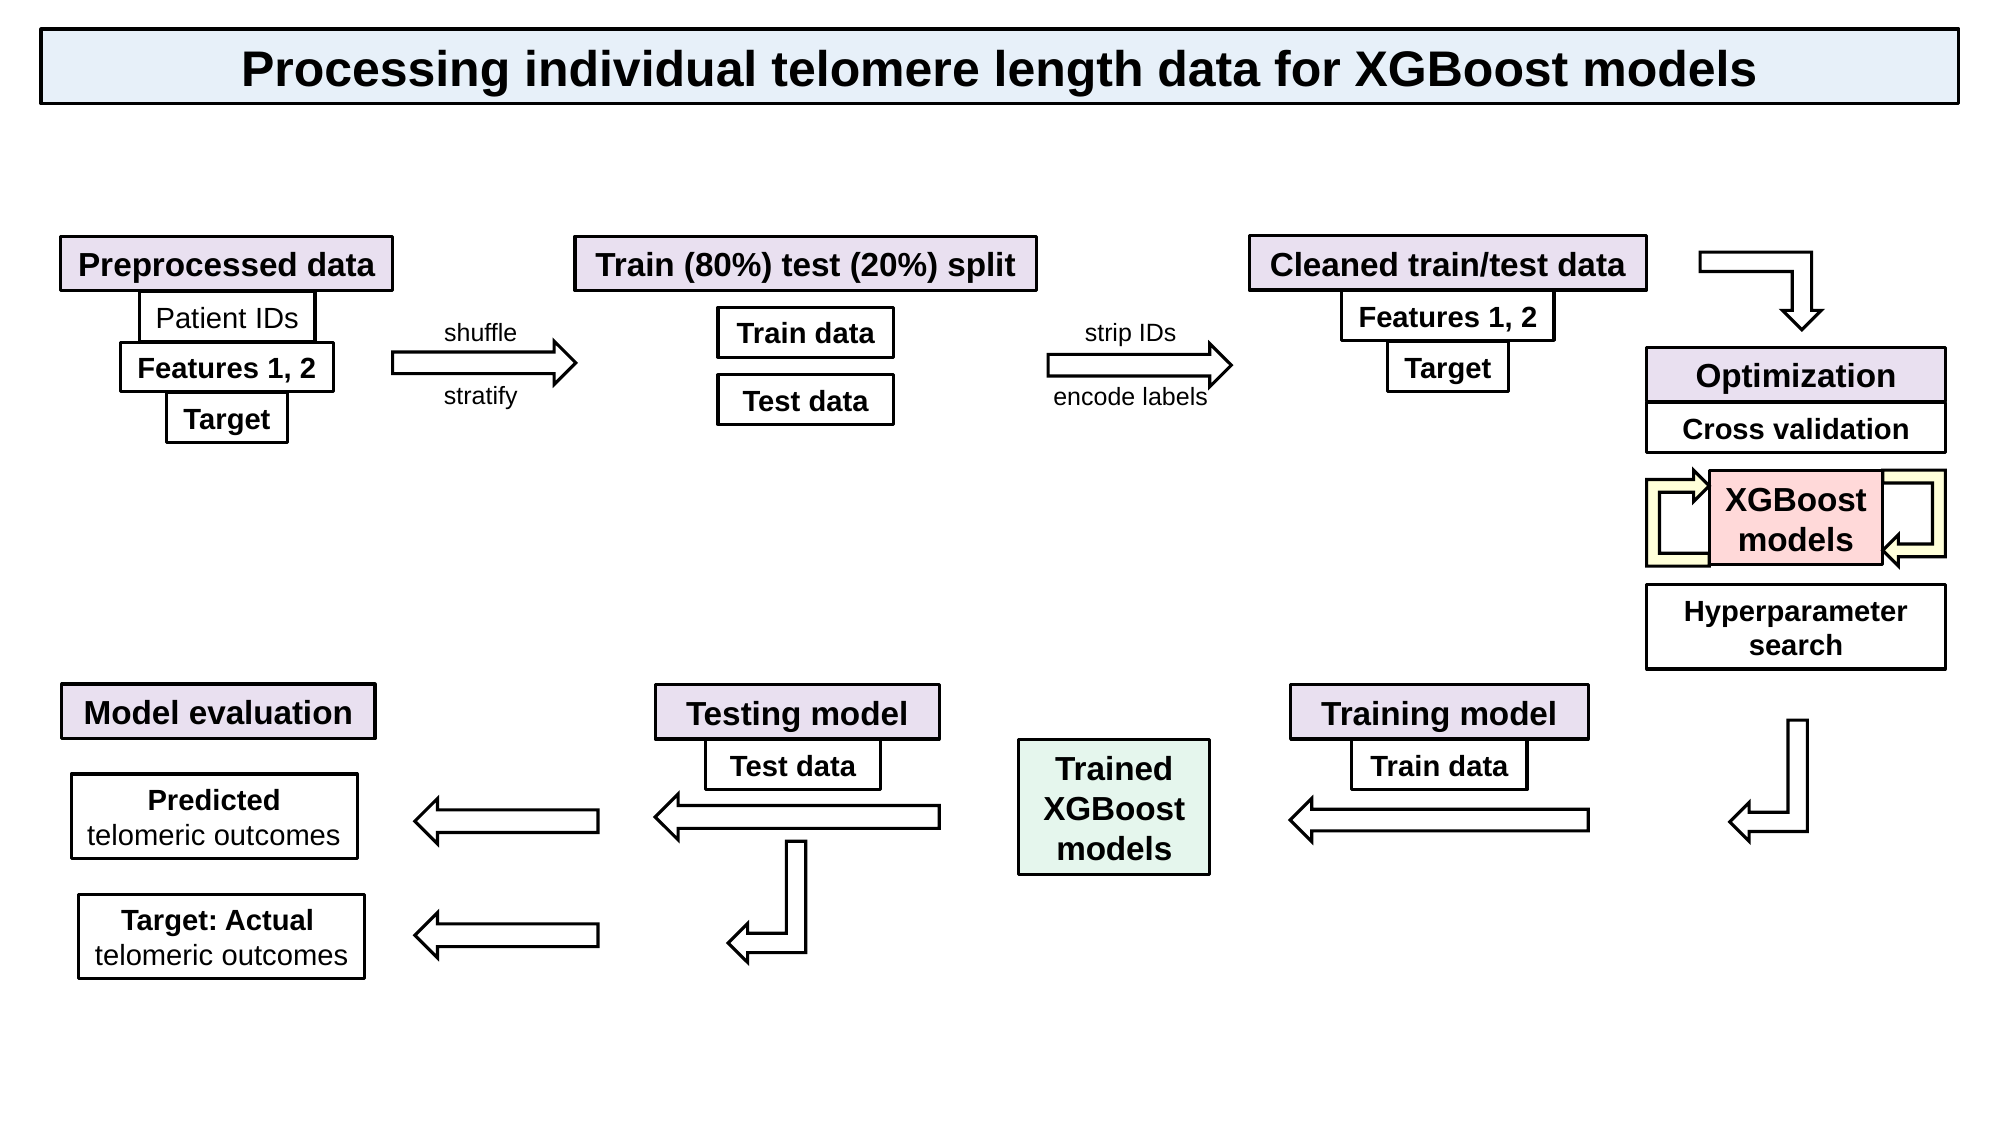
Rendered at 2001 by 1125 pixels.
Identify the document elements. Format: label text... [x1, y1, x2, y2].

text_box [1645, 467, 1711, 568]
text_box stratify [428, 375, 533, 417]
text_box Trained XGBoost models [1018, 739, 1210, 875]
text_box Preprocessed data [60, 236, 393, 291]
text_box Cross validation [1646, 402, 1946, 453]
text_box Testing model [655, 684, 940, 739]
text_box Target: Actual telomeric outcomes [78, 894, 365, 979]
text_box Train data [1351, 739, 1527, 790]
text_box Patient IDs [139, 291, 316, 342]
text_box Train data [718, 307, 894, 358]
text_box Test data [705, 739, 881, 790]
text_box XGBoost models [1709, 470, 1883, 565]
text_box encode labels [1034, 372, 1227, 418]
text_box Features 1, 2 [120, 342, 334, 392]
text_box [413, 795, 600, 847]
text_box [413, 910, 600, 961]
text_box Predicted telomeric outcomes [71, 773, 358, 859]
text_box shuffle [429, 308, 533, 350]
text_box [653, 791, 941, 843]
text_box [391, 338, 578, 387]
text_box Hyperparameter search [1646, 584, 1946, 670]
text_box [1047, 341, 1233, 372]
text_box Cleaned train/test data [1249, 235, 1647, 291]
text_box Features 1, 2 [1341, 290, 1555, 341]
text_box Target [1387, 341, 1509, 392]
text_box Processing individual telomere length data for XGBoost models [40, 28, 1959, 104]
text_box [1288, 795, 1590, 845]
text_box Optimization [1646, 347, 1946, 402]
text_box strip IDs [1069, 308, 1192, 354]
text_box [1728, 719, 1809, 844]
text_box Training model [1290, 684, 1589, 739]
text_box [726, 840, 807, 965]
text_box Target [166, 392, 288, 443]
text_box Model evaluation [61, 684, 376, 739]
text_box [1881, 469, 1947, 569]
text_box [1699, 251, 1824, 332]
text_box Test data [718, 374, 894, 425]
text_box Train (80%) test (20%) split [575, 236, 1037, 291]
